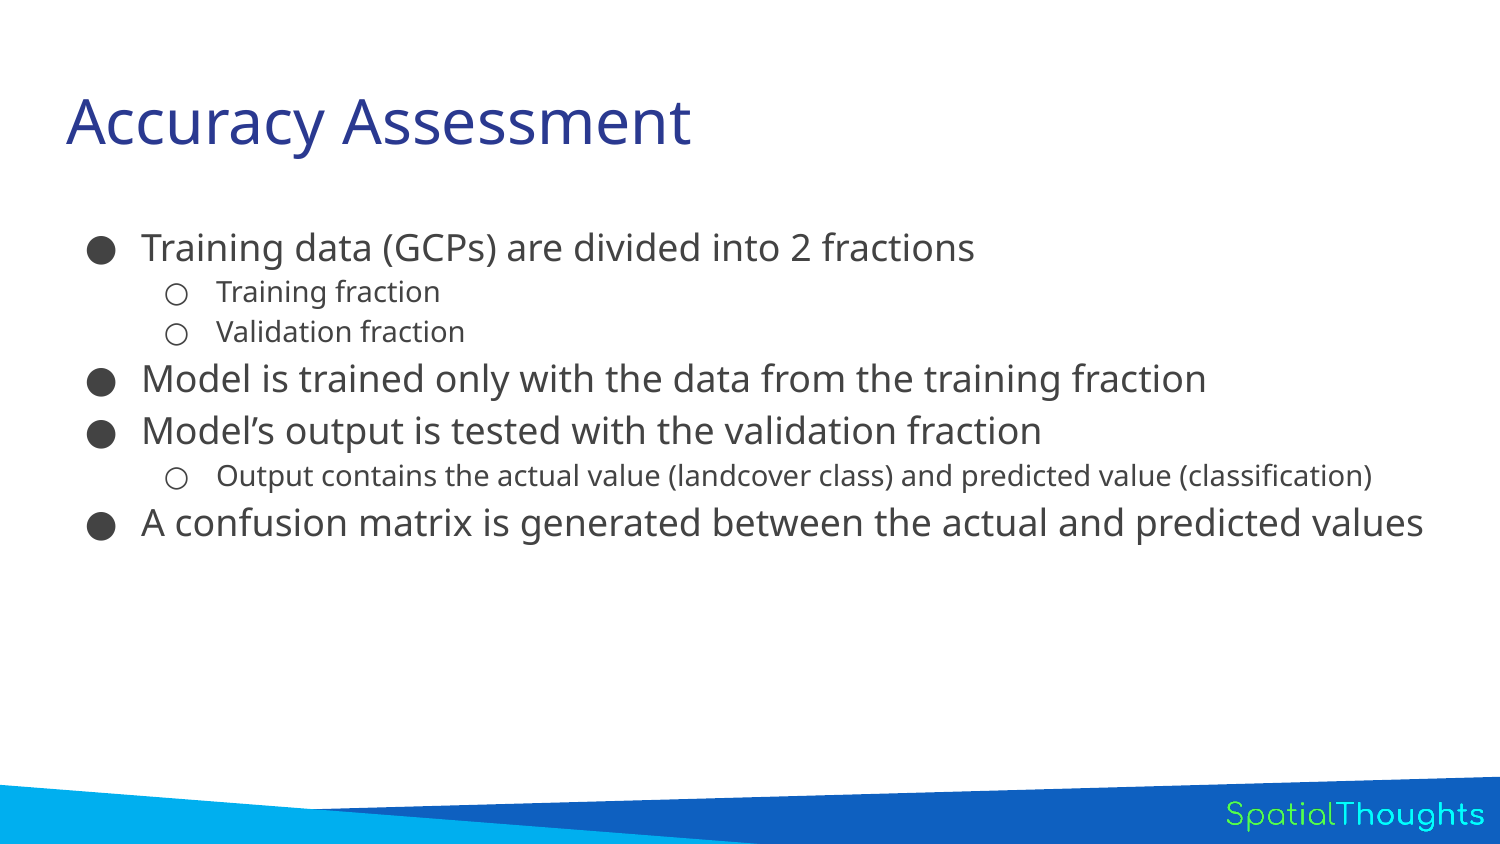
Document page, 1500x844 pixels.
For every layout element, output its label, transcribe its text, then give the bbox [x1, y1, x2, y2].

title Accuracy Assessment [51, 67, 1449, 167]
picture [1221, 791, 1489, 835]
list Training data (GCPs) are divided into 2 fractions Training fraction Validation fraction Model is trained only with the data from the training fraction Model’s output is tested with the validation fraction Output contains the actual value (landcover class) and predicted value (classification) A confusion matrix is generated between the actual and predicted values [51, 201, 1449, 750]
